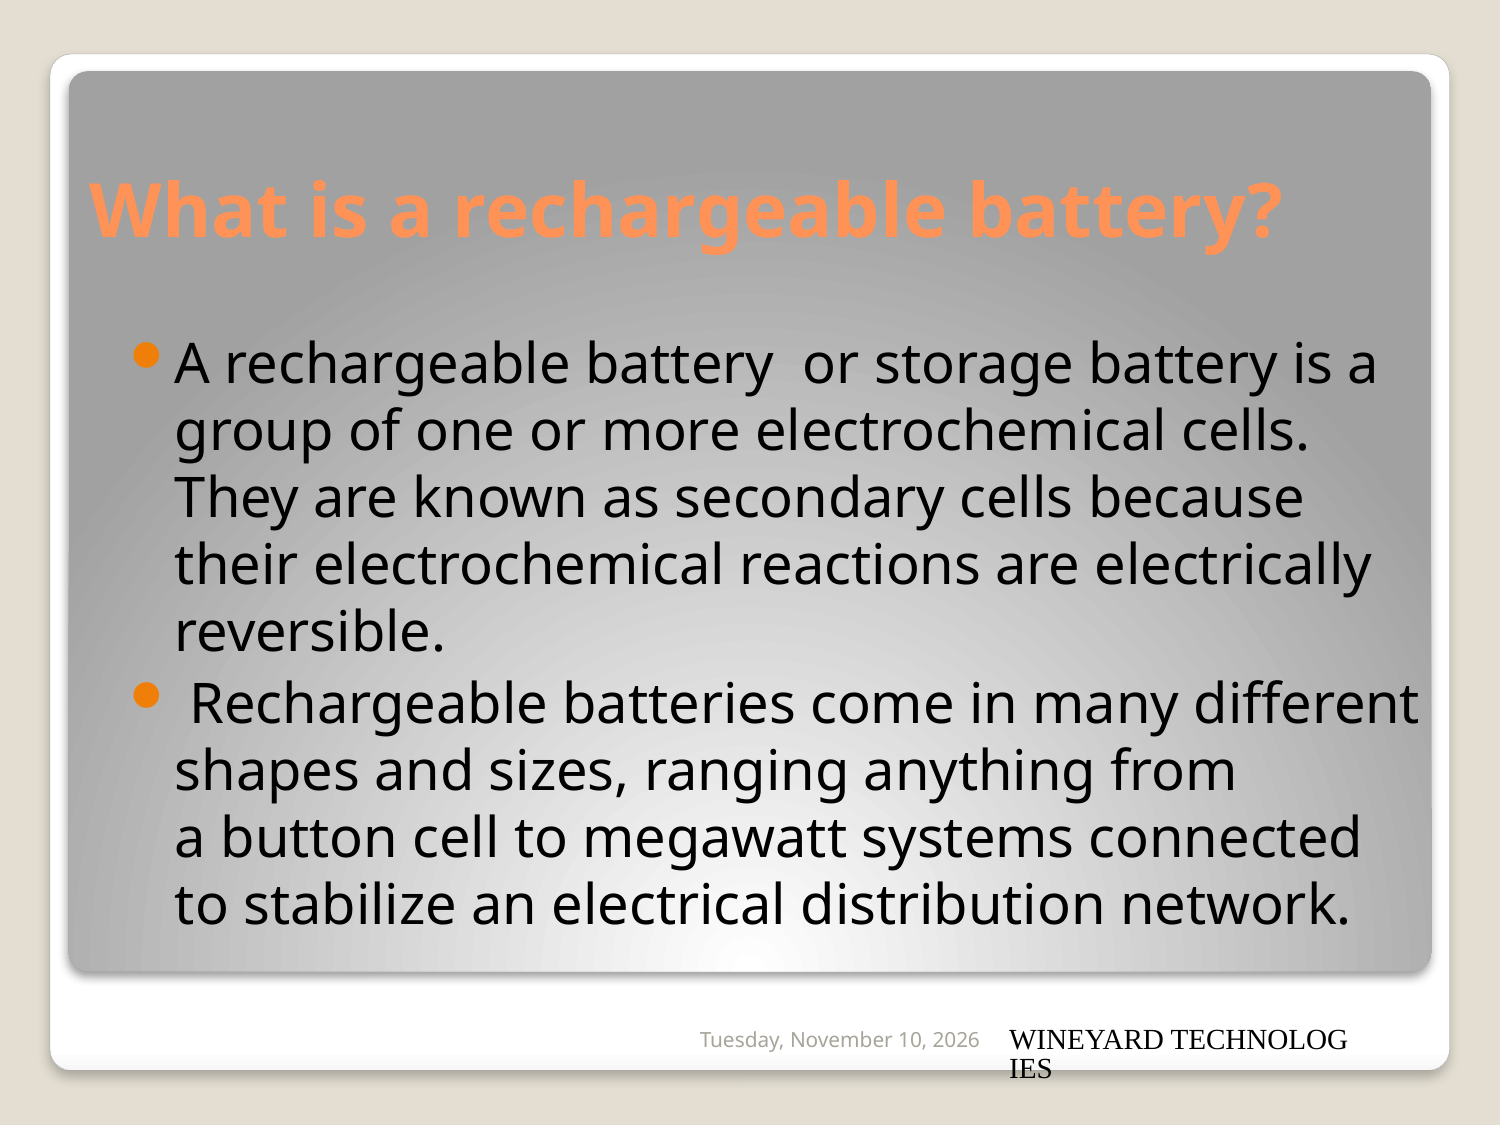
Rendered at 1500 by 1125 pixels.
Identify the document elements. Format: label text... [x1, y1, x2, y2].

list A rechargeable battery or storage battery is a group of one or more electrochemical cells. They are known as secondary cells because their electrochemical reactions are electrically reversible. Rechargeable batteries come in many different shapes and sizes, ranging anything from a button cell to megawatt systems connected to stabilize an electrical distribution network. [99, 312, 1443, 1000]
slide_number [619, 1002, 994, 1063]
text_box What is a rechargeable battery? [75, 87, 1418, 260]
footer WINEYARD TECHNOLOGIES [994, 1002, 1370, 1063]
